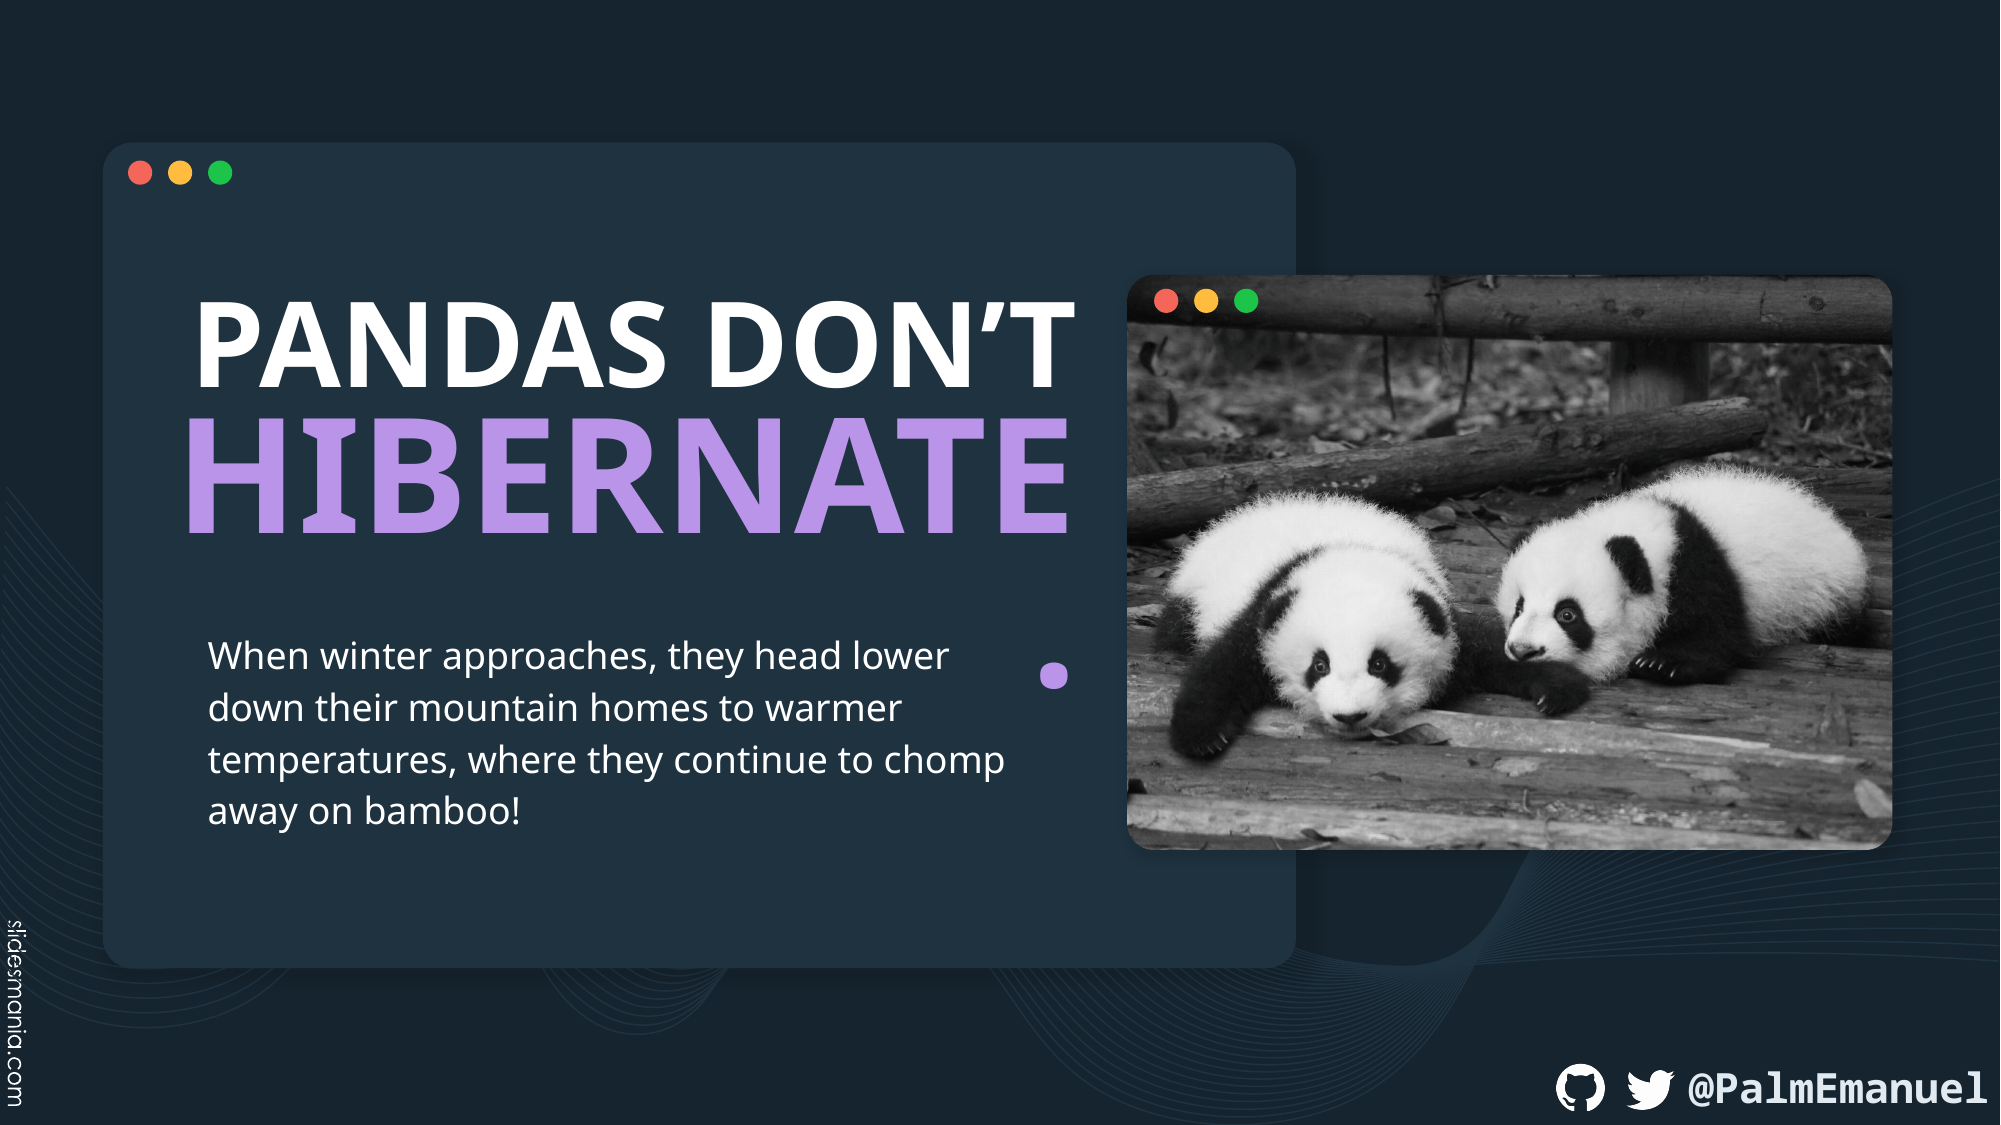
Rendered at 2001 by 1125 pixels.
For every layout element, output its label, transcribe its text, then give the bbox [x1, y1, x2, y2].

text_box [127, 160, 233, 185]
picture [1556, 1063, 1605, 1111]
picture [1626, 1070, 1675, 1110]
title PANDAS DON’T HIBERNATE. [127, 276, 1098, 606]
list When winter approaches, they head lower down their mountain homes to warmer temperatures, where they continue to chomp away on bamboo! [187, 605, 1061, 842]
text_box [1153, 288, 1259, 314]
text_box [102, 142, 1296, 969]
picture [1126, 274, 1893, 851]
